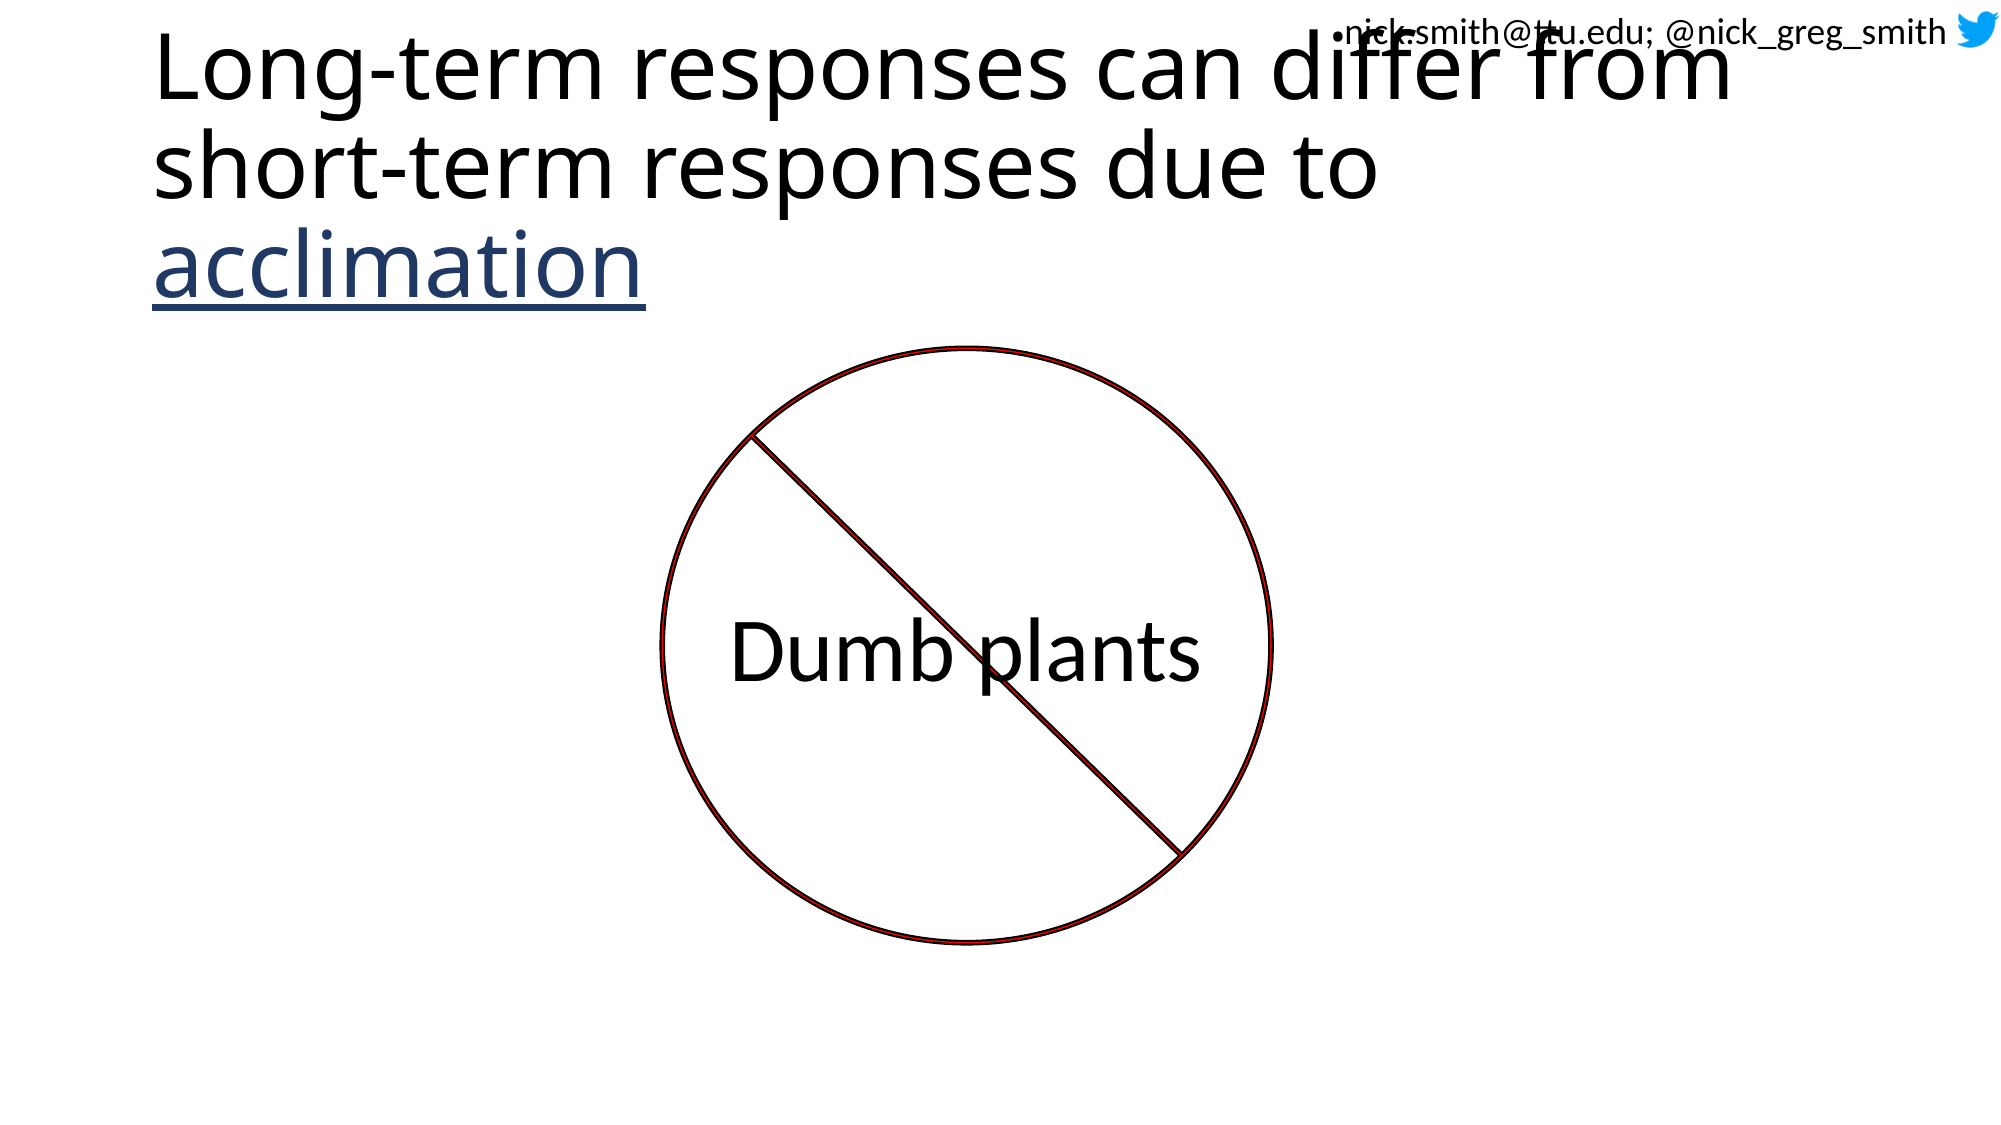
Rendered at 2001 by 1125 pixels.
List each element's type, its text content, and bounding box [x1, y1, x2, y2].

text_box [659, 345, 1274, 946]
text_box Dumb plants [714, 582, 1219, 708]
title Long-term responses can differ from short-term responses due to acclimation [137, 59, 1863, 278]
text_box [1325, 0, 2000, 60]
